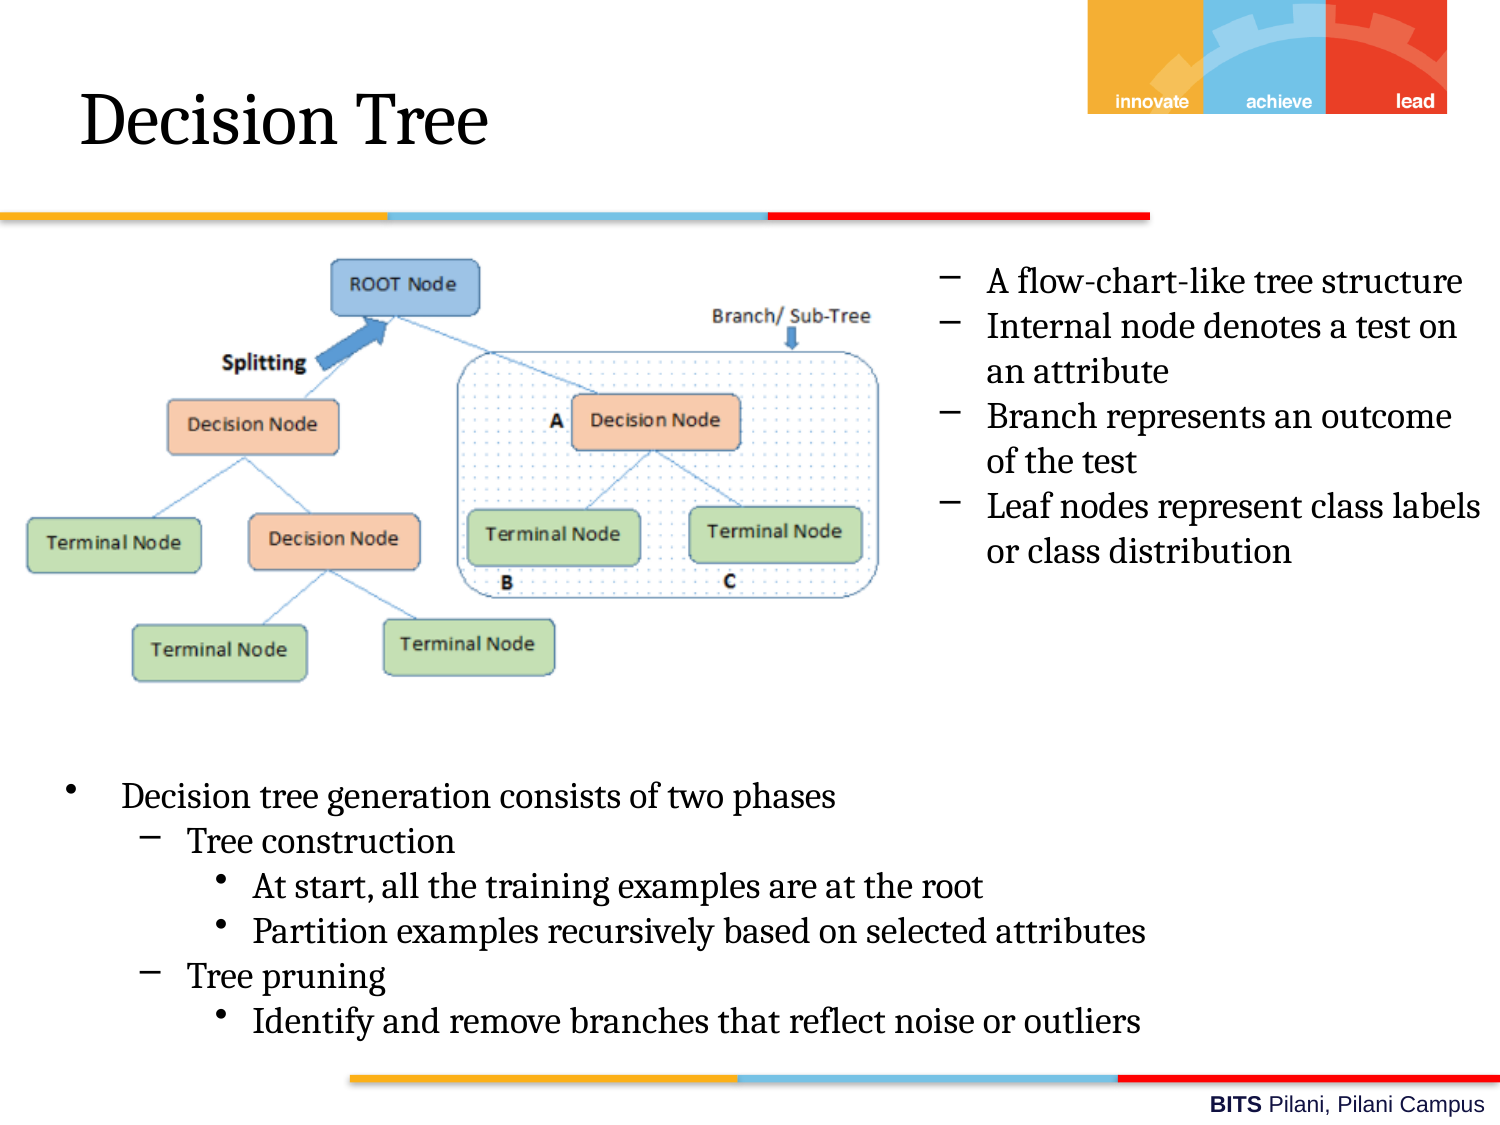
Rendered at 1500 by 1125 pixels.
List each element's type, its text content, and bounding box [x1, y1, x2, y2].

picture [0, 245, 934, 700]
picture [1087, 0, 1448, 114]
text_box A flow-chart-like tree structure Internal node denotes a test on an attribute Branch represents an outcome of the test Leaf nodes represent class labels or class distribution [937, 248, 1500, 579]
title Decision Tree [64, 45, 1069, 185]
text_box Decision tree generation consists of two phases Tree construction At start, all the training examples are at the root Partition examples recursively based on selected attributes Tree pruning Identify and remove branches that reflect noise or outliers [49, 763, 1325, 1049]
